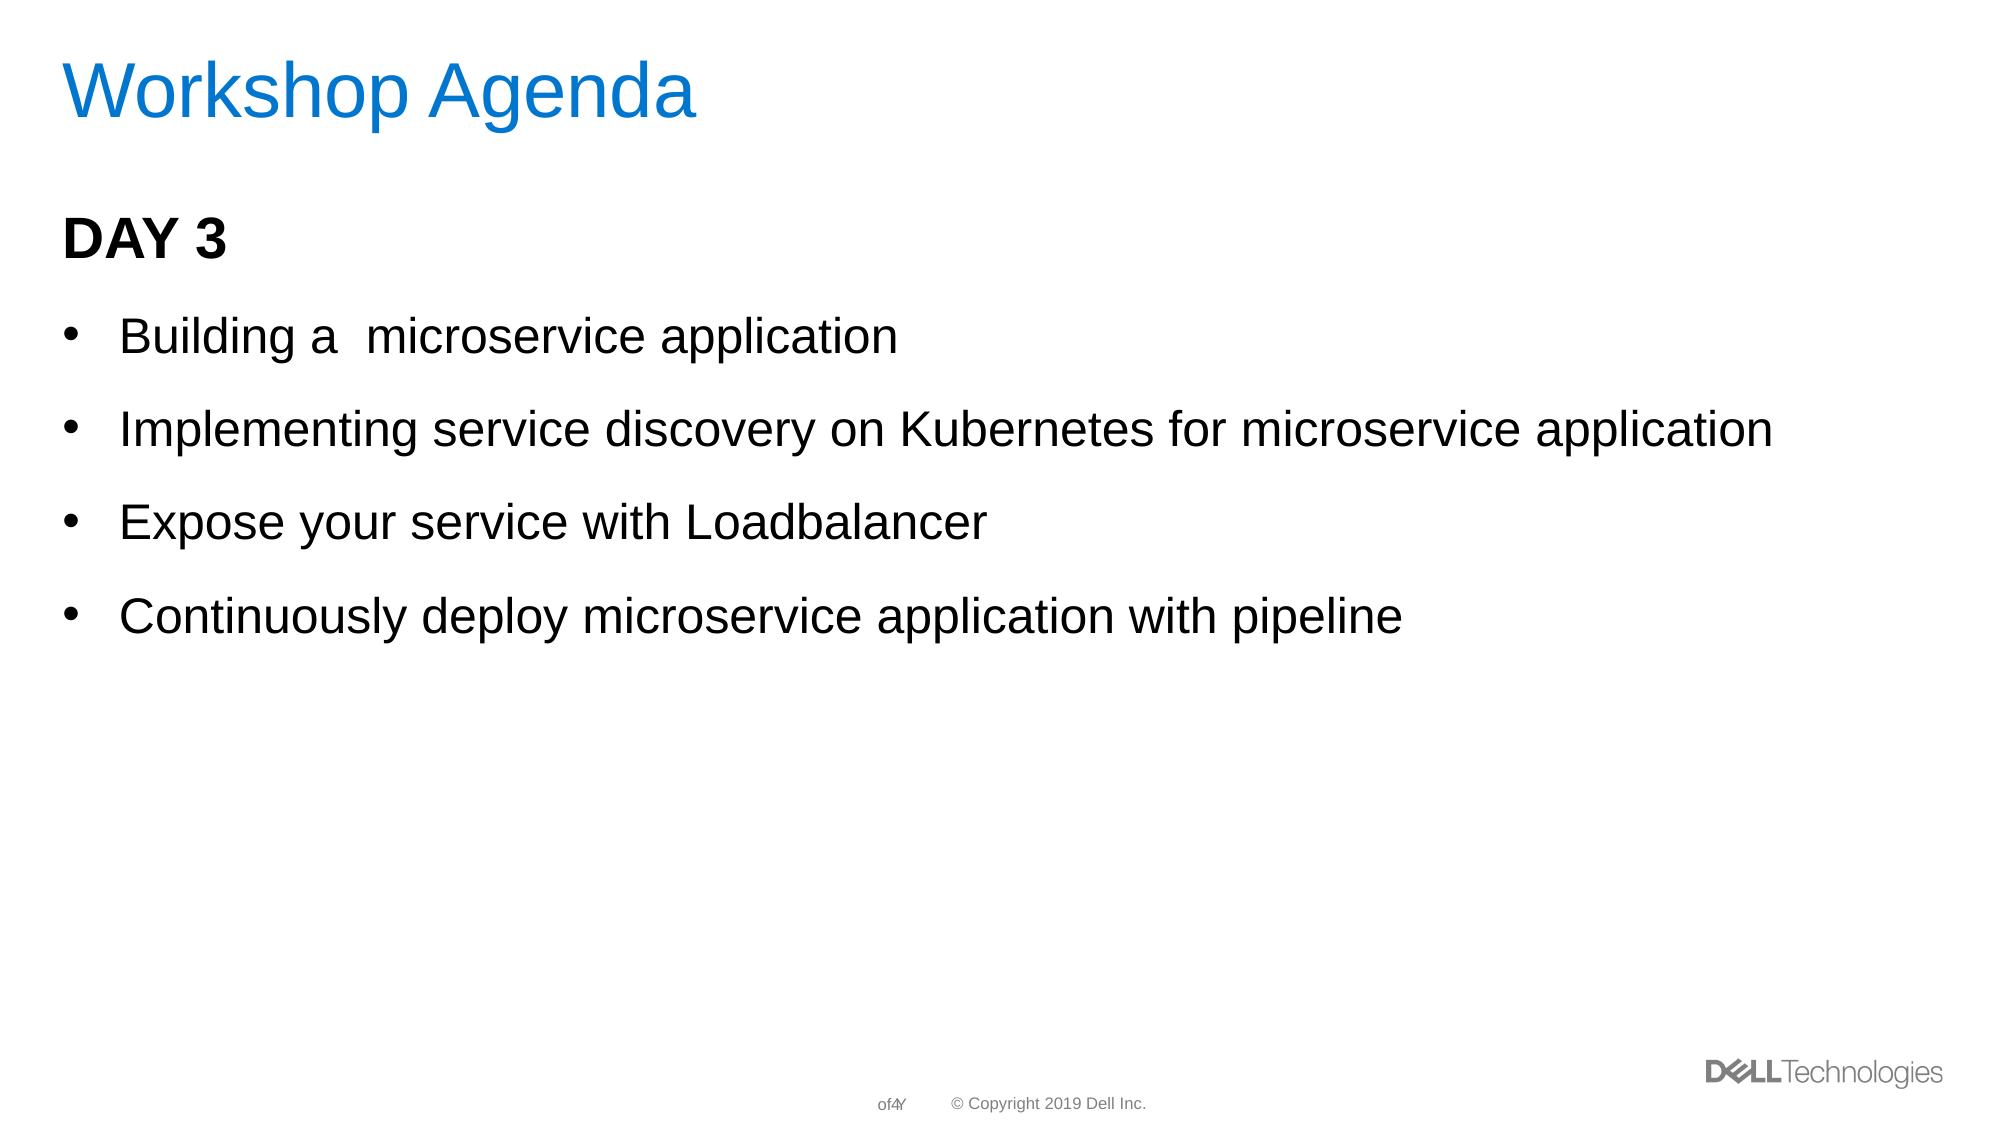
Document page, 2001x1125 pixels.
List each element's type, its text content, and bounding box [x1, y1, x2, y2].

title Workshop Agenda [62, 50, 1938, 135]
picture [1706, 1058, 1943, 1089]
list DAY 3 Building a microservice application Implementing service discovery on Kubernetes for microservice application Expose your service with Loadbalancer Continuously deploy microservice application with pipeline [62, 200, 1938, 925]
